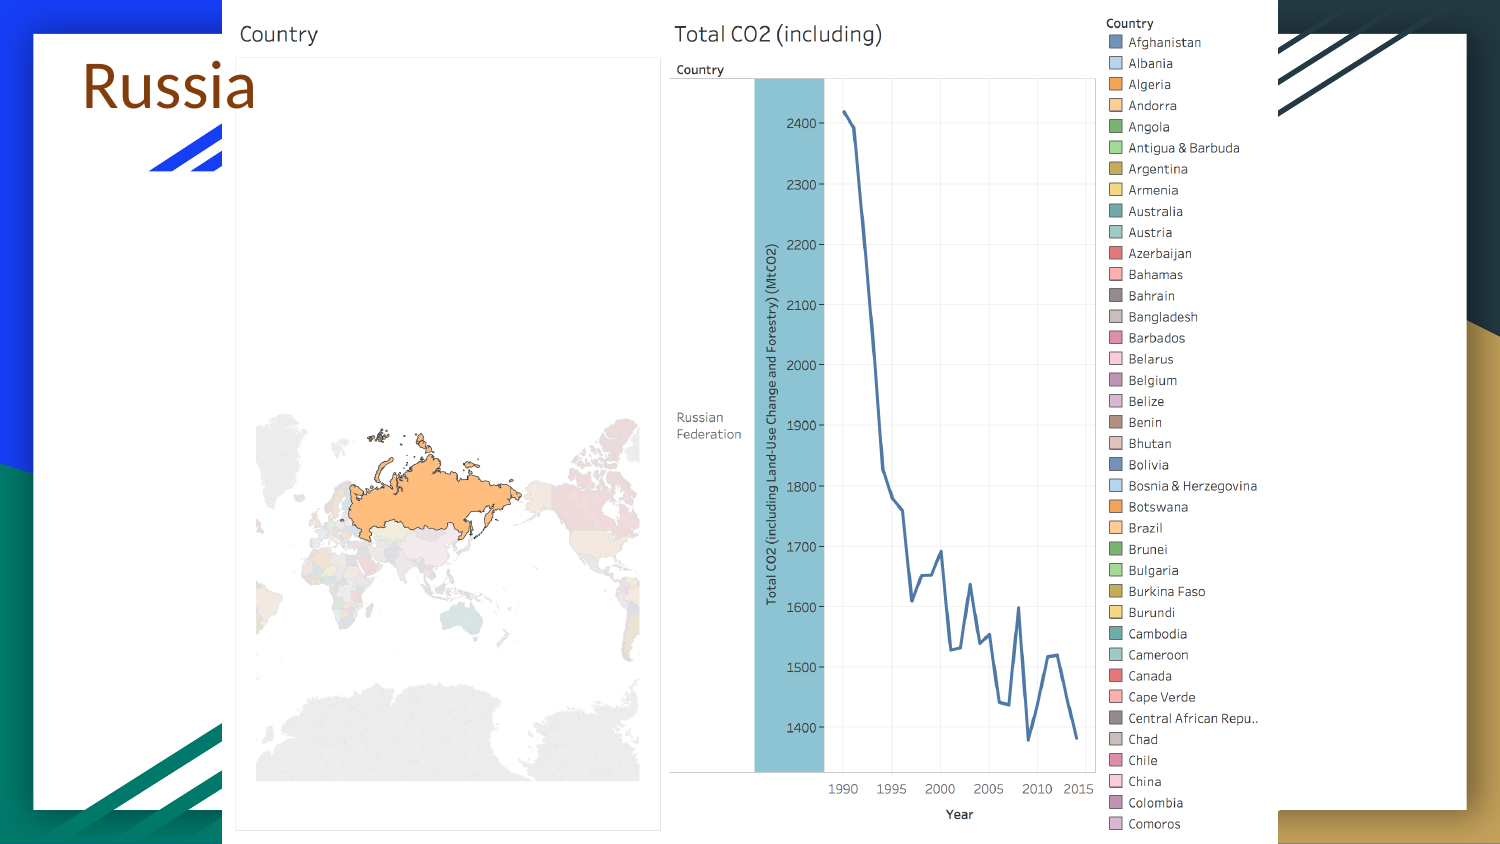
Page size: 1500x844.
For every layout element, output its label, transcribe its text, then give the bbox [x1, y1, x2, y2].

text_box Russia [29, 34, 217, 129]
picture [222, 0, 1278, 844]
